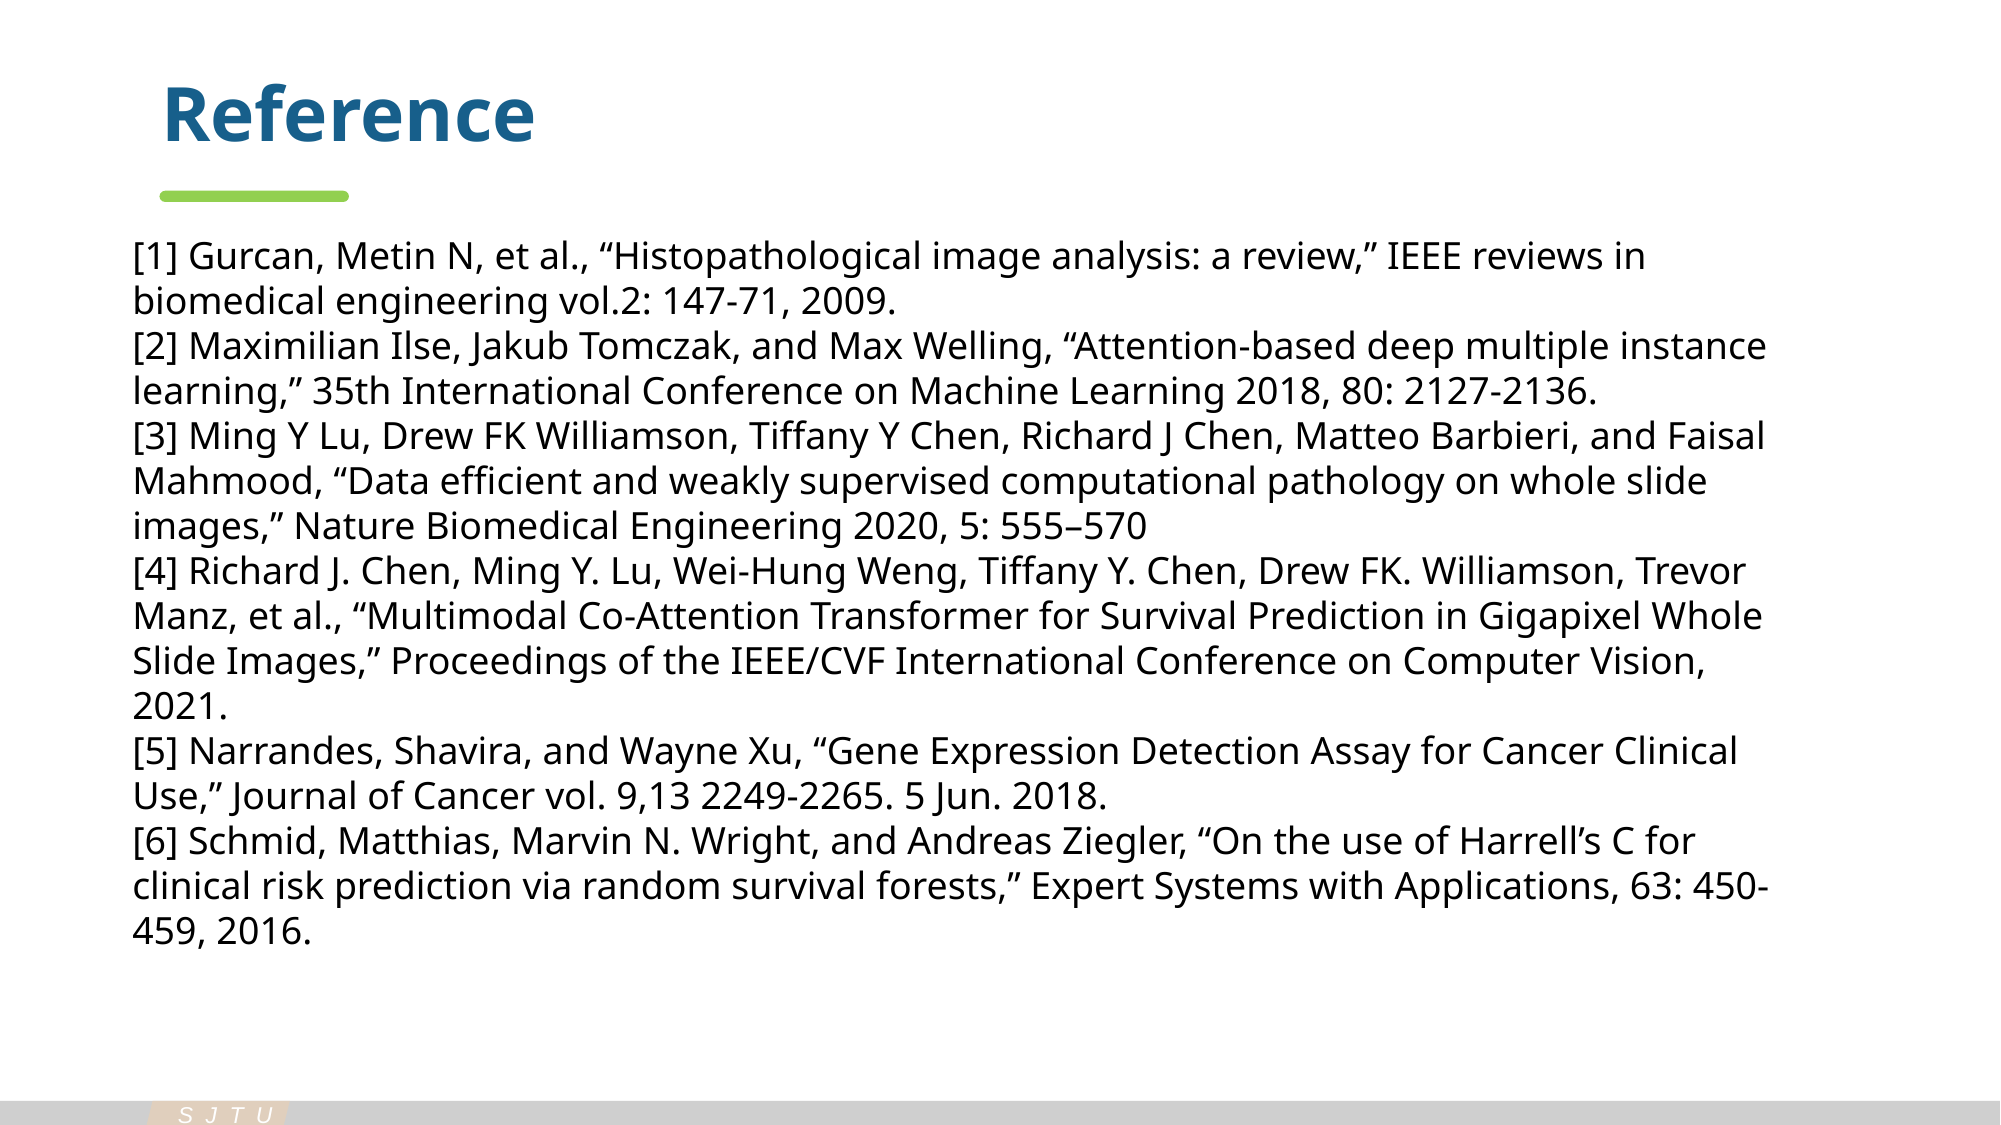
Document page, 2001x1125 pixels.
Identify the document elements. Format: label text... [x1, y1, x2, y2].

text_box [1] Gurcan, Metin N, et al., “Histopathological image analysis: a review,” IEEE reviews in biomedical engineering vol.2: 147-71, 2009. [2] Maximilian Ilse, Jakub Tomczak, and Max Welling, “Attention-based deep multiple instance learning,” 35th International Conference on Machine Learning 2018, 80: 2127-2136. [3] Ming Y Lu, Drew FK Williamson, Tiffany Y Chen, Richard J Chen, Matteo Barbieri, and Faisal Mahmood, “Data efficient and weakly supervised computational pathology on whole slide images,” Nature Biomedical Engineering 2020, 5: 555–570 [4] Richard J. Chen, Ming Y. Lu, Wei-Hung Weng, Tiffany Y. Chen, Drew FK. Williamson, Trevor Manz, et al., “Multimodal Co-Attention Transformer for Survival Prediction in Gigapixel Whole Slide Images,” Proceedings of the IEEE/CVF International Conference on Computer Vision, 2021. [5] Narrandes, Shavira, and Wayne Xu, “Gene Expression Detection Assay for Cancer Clinical Use,” Journal of Cancer vol. 9,13 2249-2265. 5 Jun. 2018. [6] Schmid, Matthias, Marvin N. Wright, and Andreas Ziegler, “On the use of Harrell’s C for clinical risk prediction via random survival forests,” Expert Systems with Applications, 63: 450-459, 2016. [117, 224, 1818, 960]
list Reference [146, 62, 1750, 161]
slide_number [1817, 1052, 1988, 1109]
